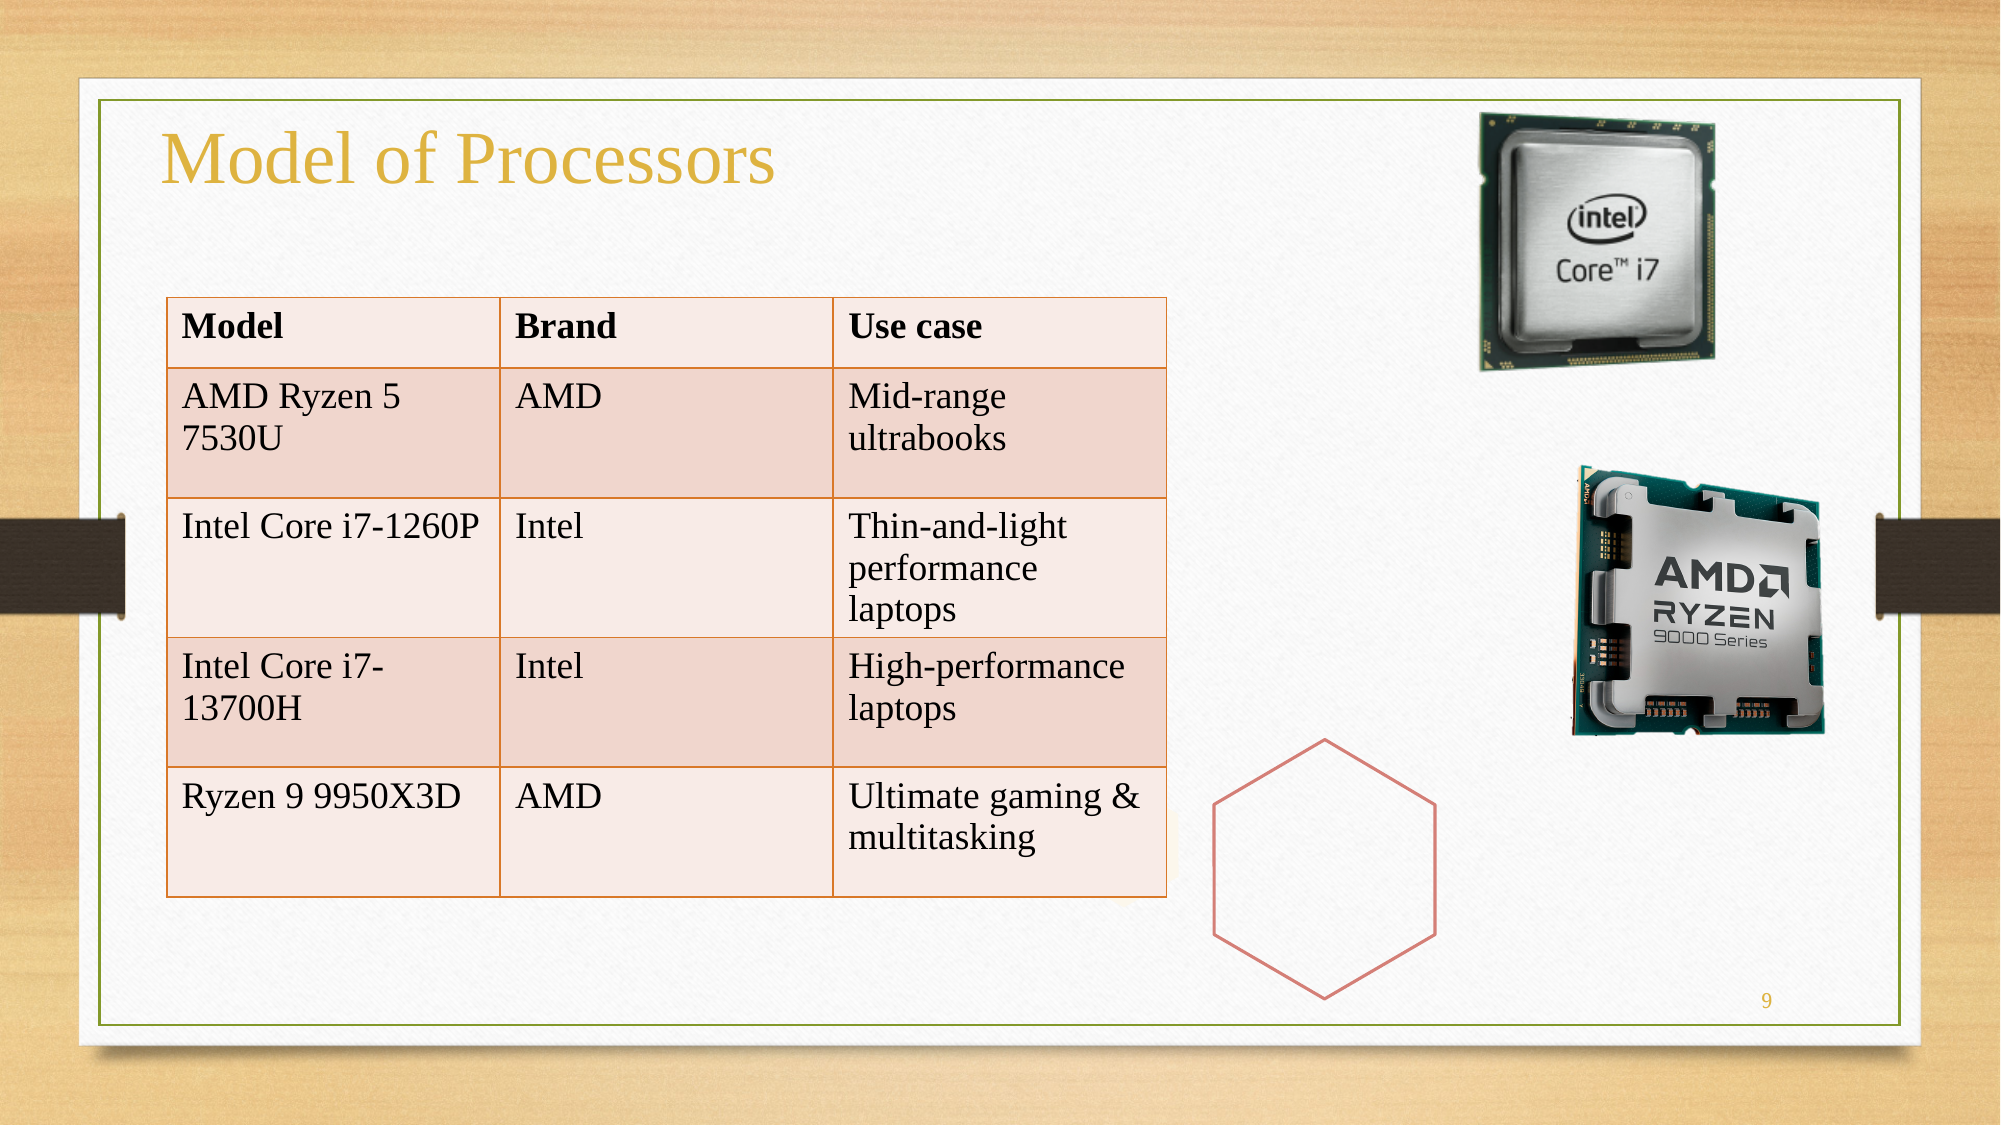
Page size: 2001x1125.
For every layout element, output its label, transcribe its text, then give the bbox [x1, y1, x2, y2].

table_header Use case [834, 298, 1166, 367]
table_cell High-performance laptops [834, 638, 1166, 766]
table_cell AMD [501, 369, 832, 497]
slide_number 9 [1698, 979, 1788, 1025]
table_cell AMD [501, 768, 832, 896]
table_cell Ultimate gaming & multitasking [834, 768, 1166, 896]
title Model of Processors [145, 101, 1439, 319]
table_cell Intel Core i7-13700H [168, 638, 499, 766]
picture [0, 0, 2001, 1125]
table_cell Ryzen 9 9950X3D [168, 768, 499, 896]
table_header Brand [501, 298, 832, 367]
table_cell Intel [501, 638, 832, 766]
table_cell Intel [501, 499, 832, 637]
table_cell AMD Ryzen 5 7530U [168, 369, 499, 497]
table_cell Mid-range ultrabooks [834, 369, 1166, 497]
table_cell Thin-and-light performance laptops [834, 499, 1166, 637]
table_cell Intel Core i7-1260P [168, 499, 499, 637]
title Model of Processors [1753, 101, 1758, 319]
table_header Model [168, 298, 499, 367]
